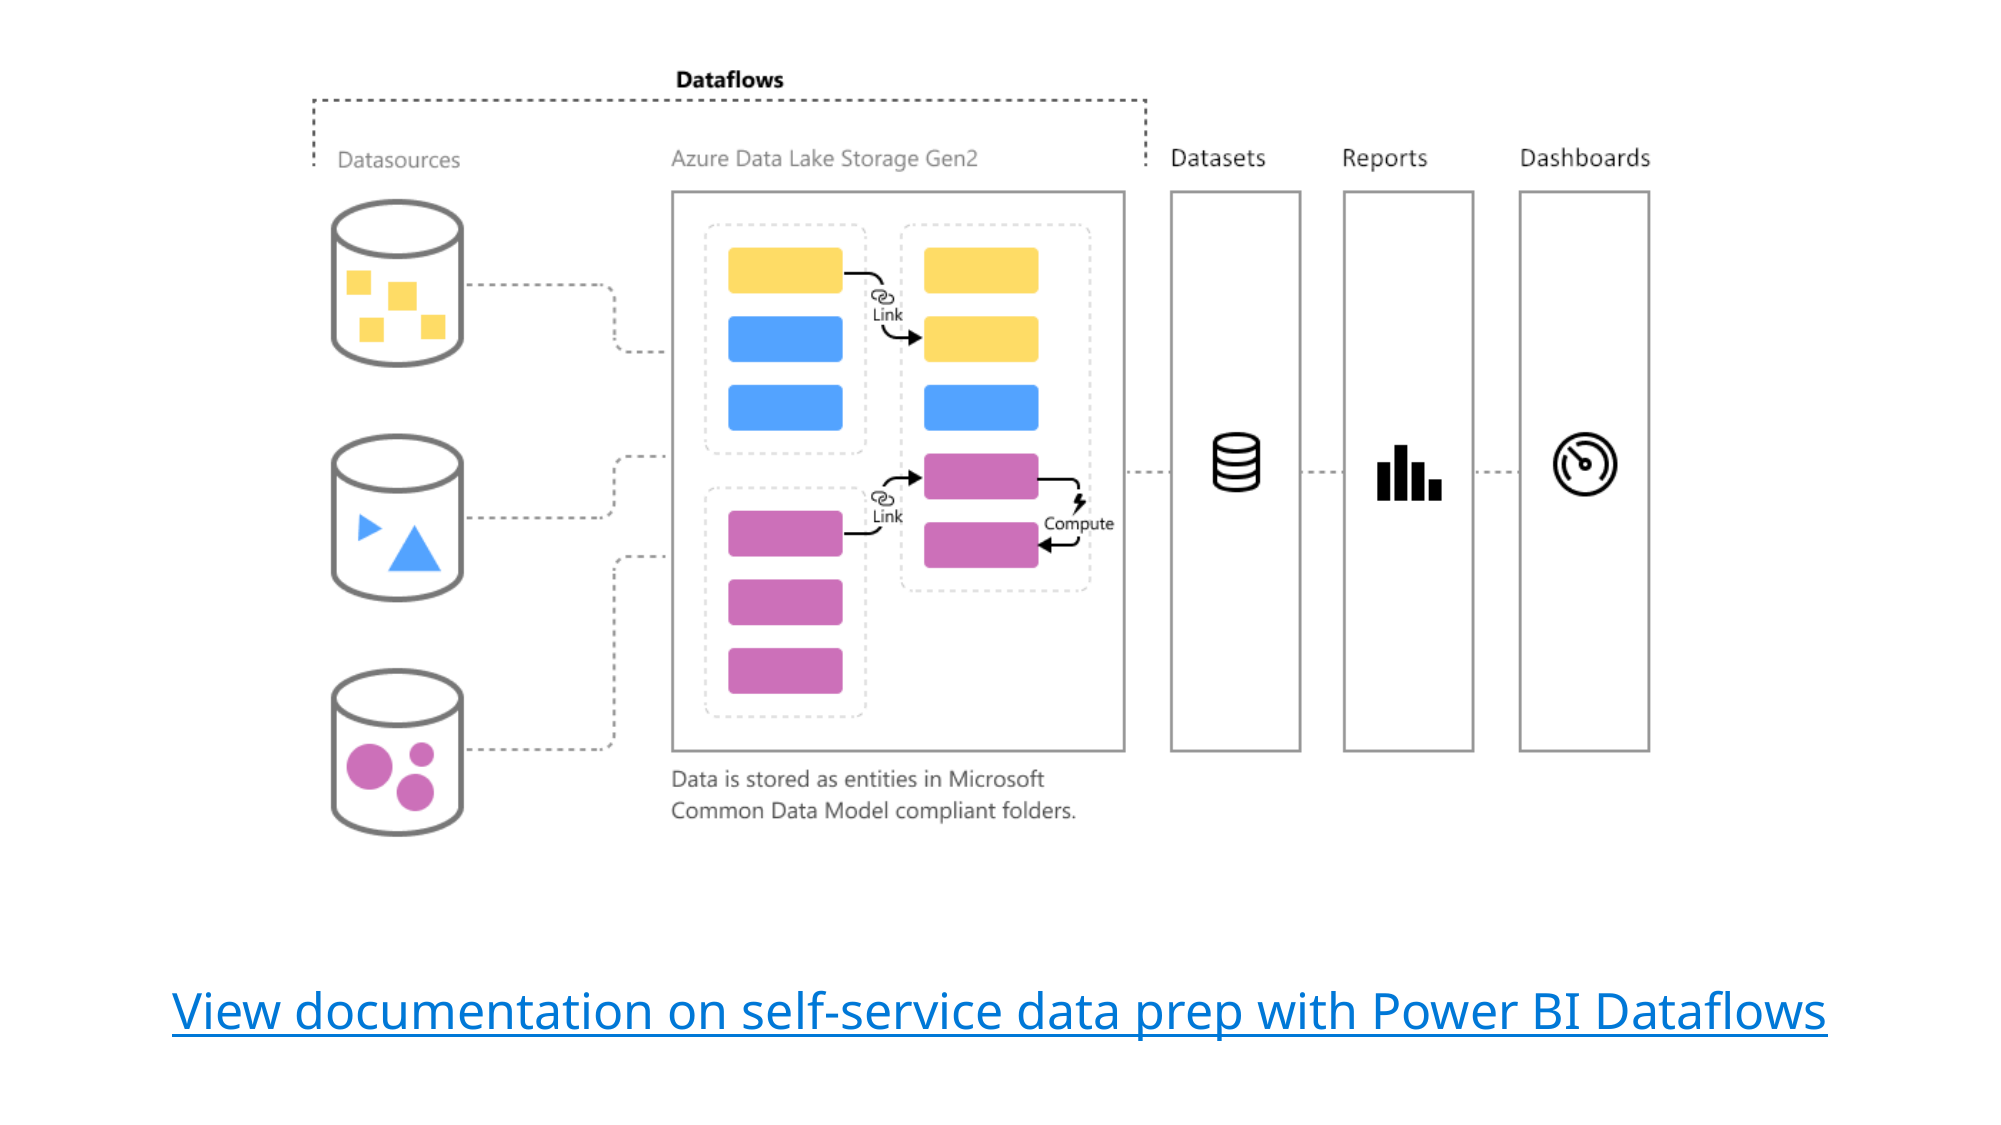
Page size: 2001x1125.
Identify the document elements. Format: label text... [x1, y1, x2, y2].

picture [244, 0, 1753, 931]
text_box View documentation on self-service data prep with Power BI Dataflows [0, 956, 2000, 1067]
